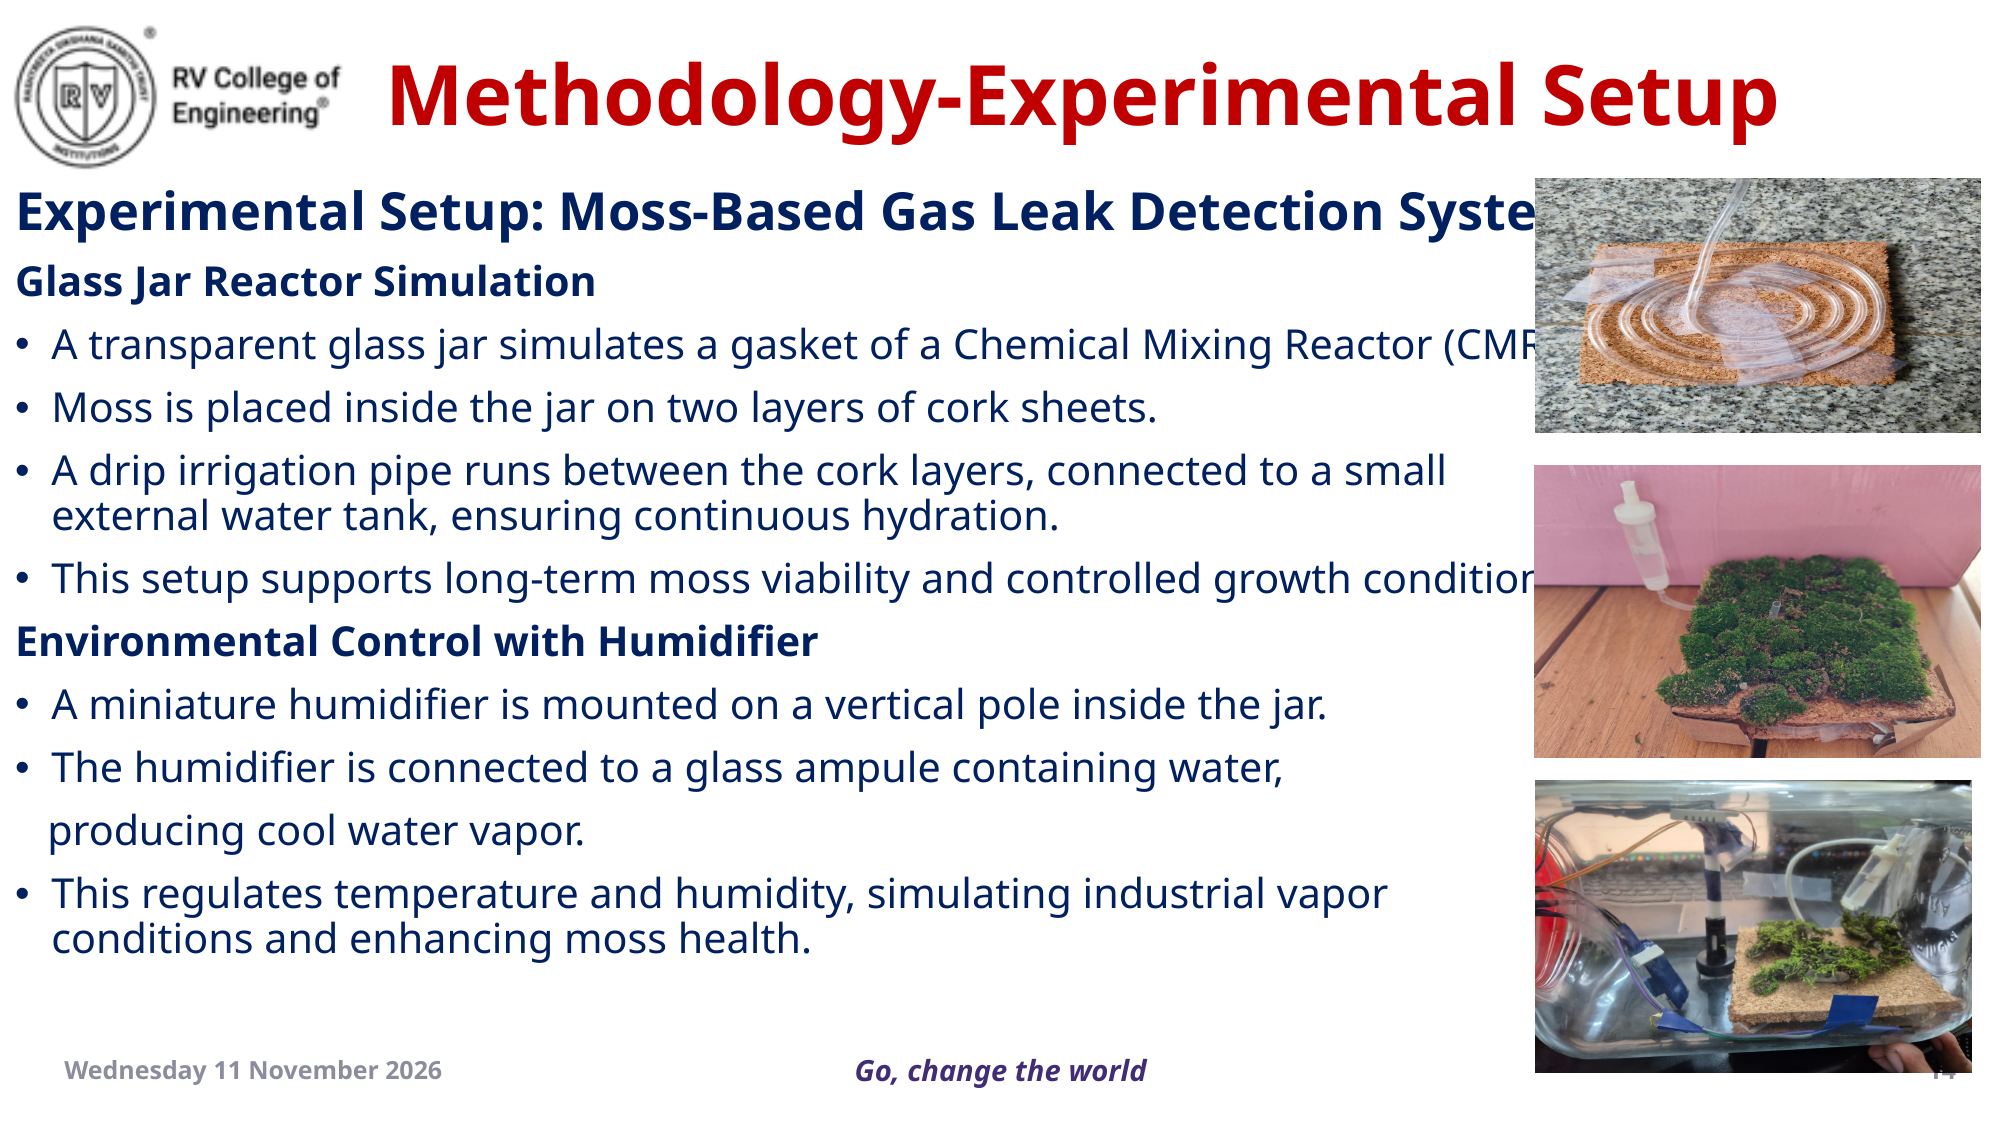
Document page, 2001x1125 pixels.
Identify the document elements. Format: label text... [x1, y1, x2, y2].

picture [1535, 178, 1981, 433]
text_box Methodology-Experimental Setup [370, 34, 1922, 149]
picture [0, 12, 363, 177]
picture [1535, 780, 1972, 1073]
list Experimental Setup: Moss-Based Gas Leak Detection System Glass Jar Reactor Simulation A transparent glass jar simulates a gasket of a Chemical Mixing Reactor (CMR). Moss is placed inside the jar on two layers of cork sheets. A drip irrigation pipe runs between the cork layers, connected to a small external water tank, ensuring continuous hydration. This setup supports long-term moss viability and controlled growth conditions. Environmental Control with Humidifier A miniature humidifier is mounted on a vertical pole inside the jar. The humidifier is connected to a glass ampule containing water, producing cool water vapor. This regulates temperature and humidity, simulating industrial vapor conditions and enhancing moss health. [0, 178, 1610, 1073]
slide_number 14 [1521, 1041, 1972, 1102]
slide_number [28, 1041, 479, 1102]
picture [1534, 465, 1981, 758]
